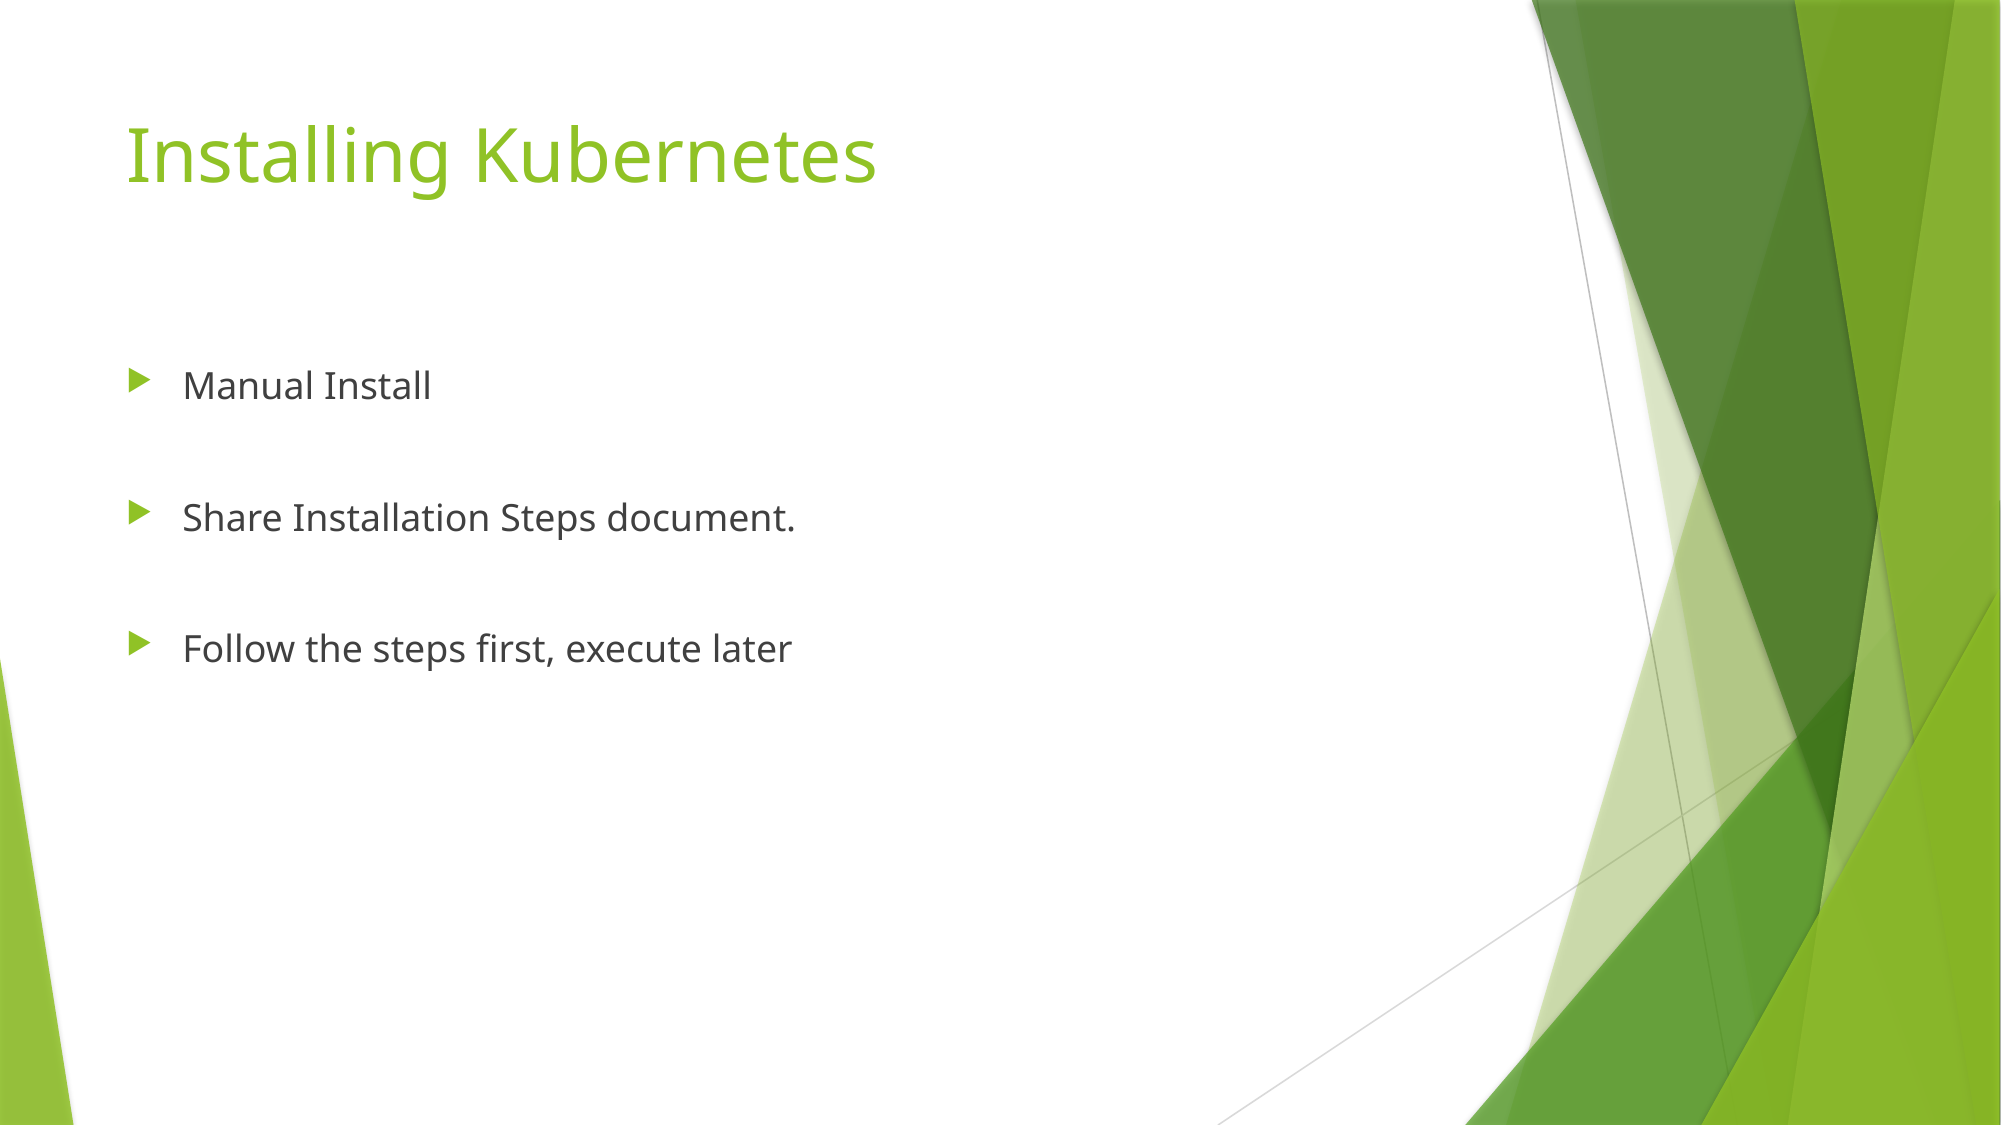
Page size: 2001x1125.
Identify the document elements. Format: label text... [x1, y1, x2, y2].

title Installing Kubernetes [111, 99, 1522, 317]
list Manual Install Share Installation Steps document. Follow the steps first, execute later [111, 354, 1522, 992]
